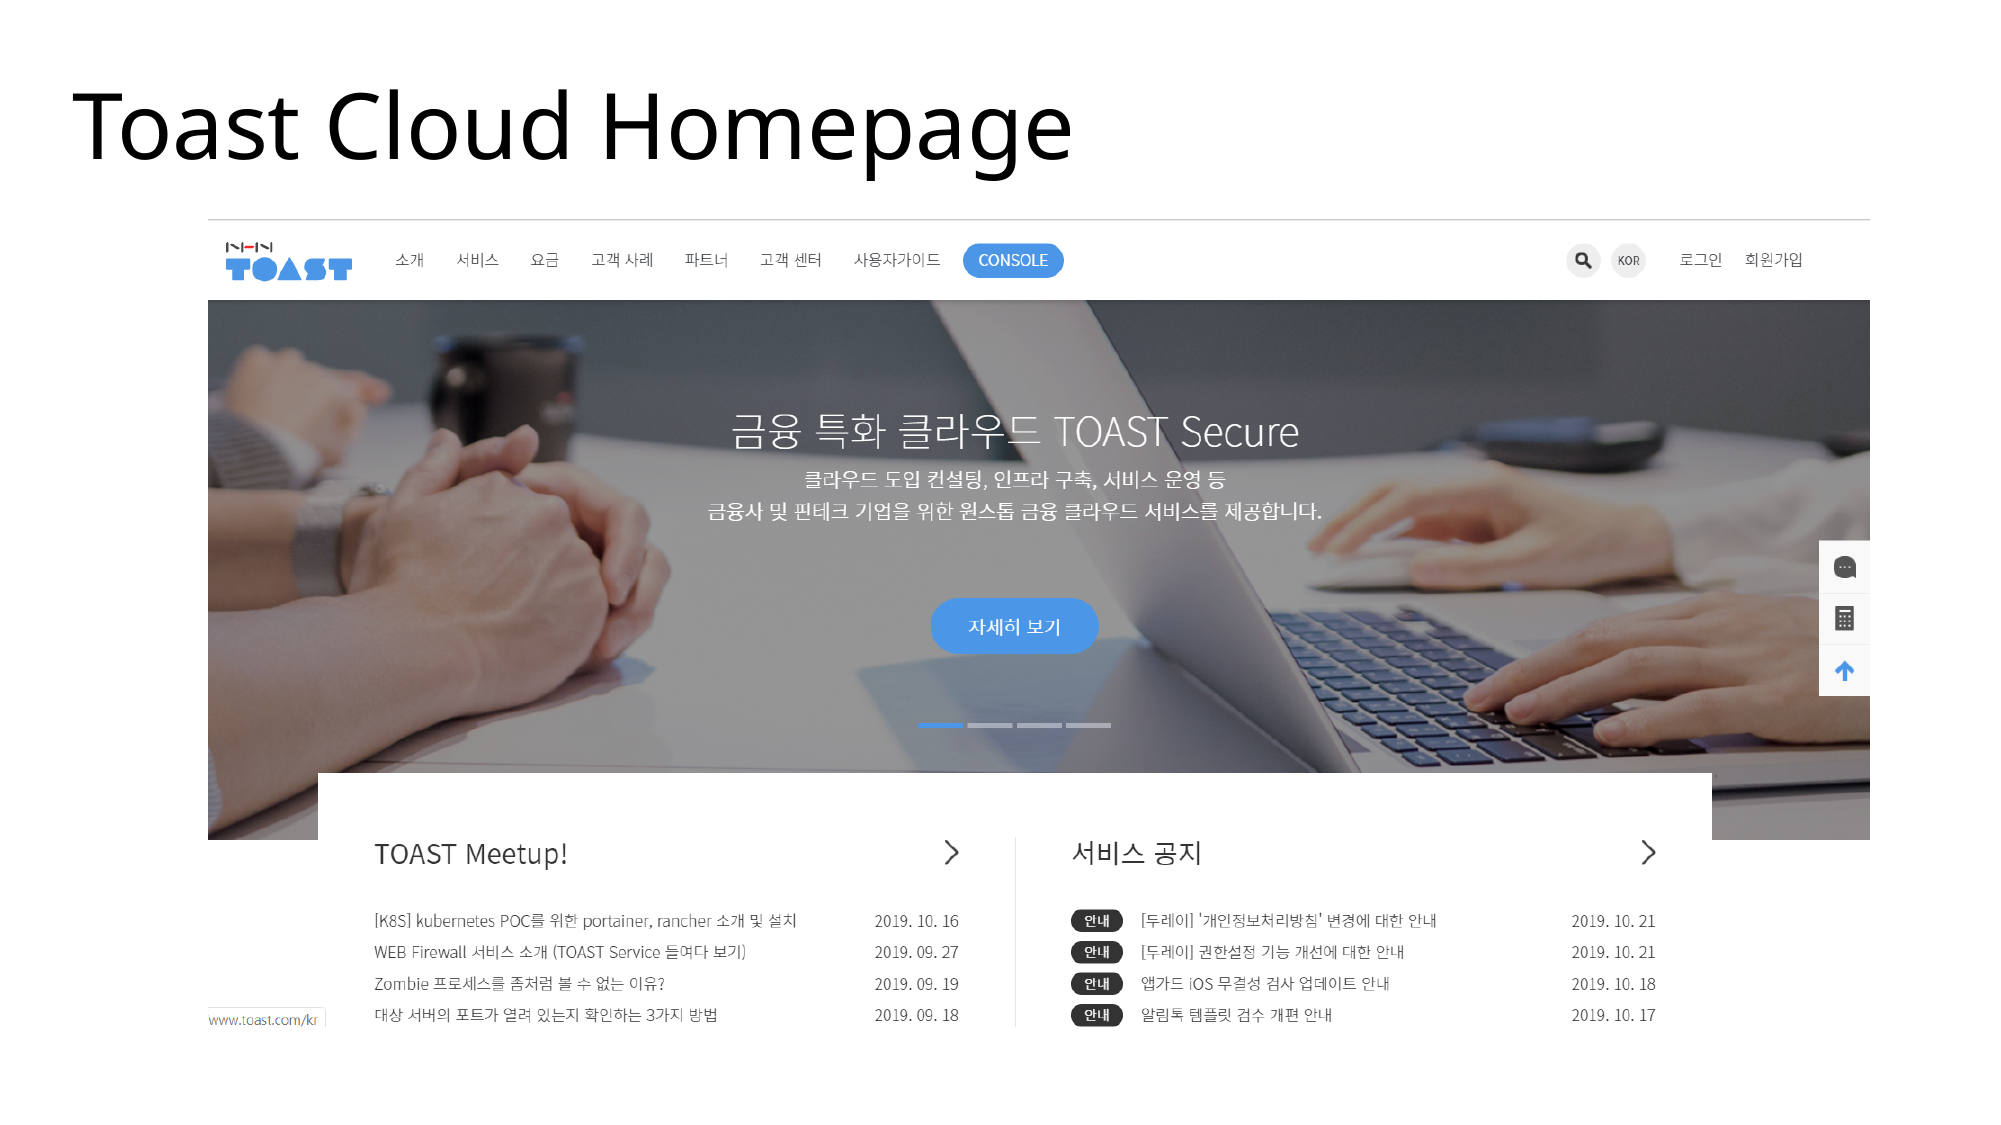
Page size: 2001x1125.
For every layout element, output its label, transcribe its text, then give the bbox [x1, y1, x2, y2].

picture [208, 217, 1870, 1027]
title Toast Cloud Homepage [57, 58, 1678, 202]
